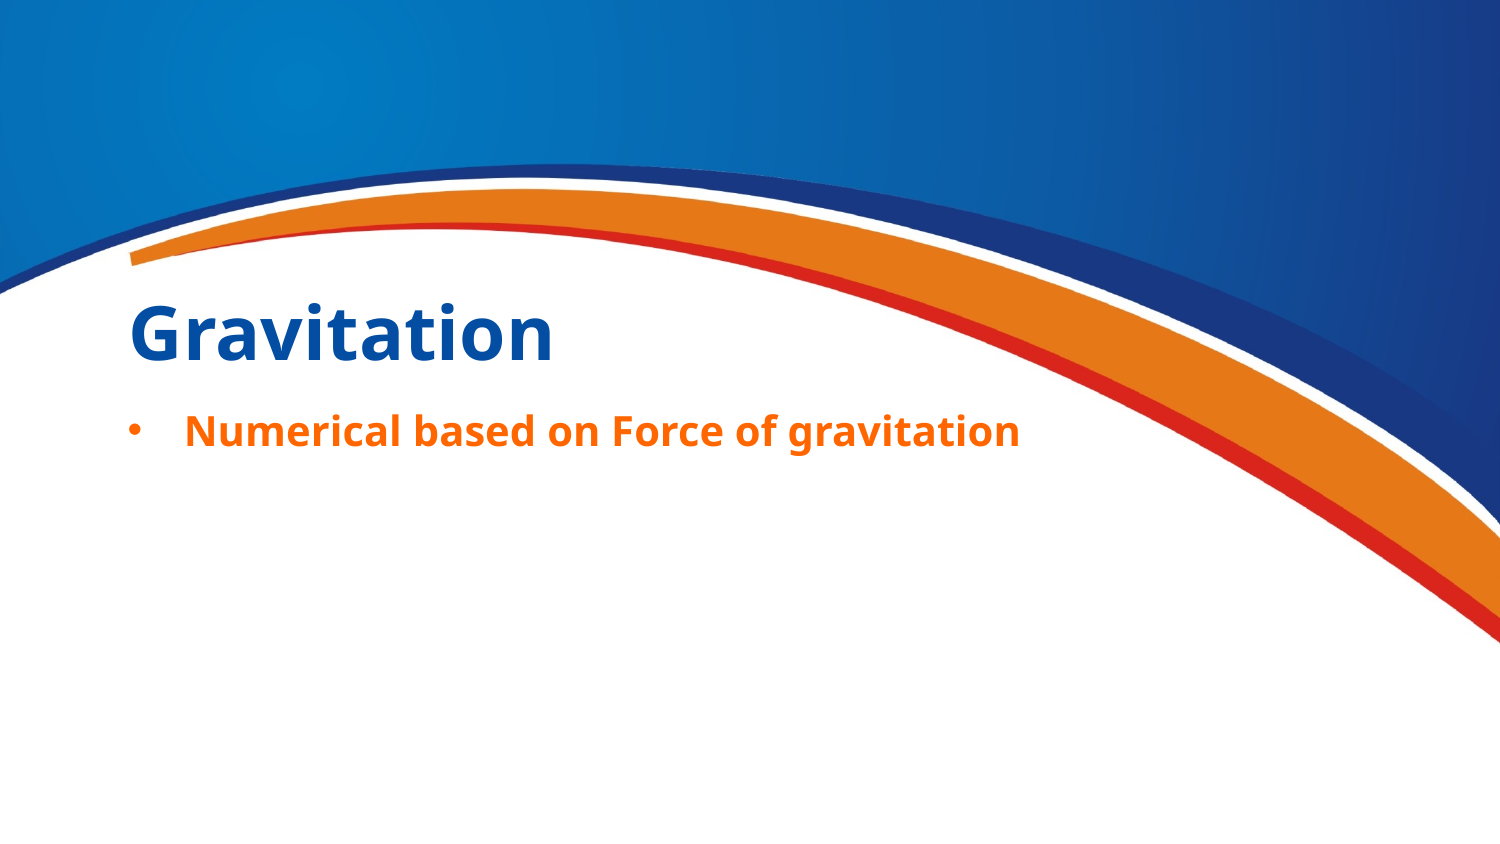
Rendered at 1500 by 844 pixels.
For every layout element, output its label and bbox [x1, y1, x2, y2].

picture [0, 0, 1500, 649]
